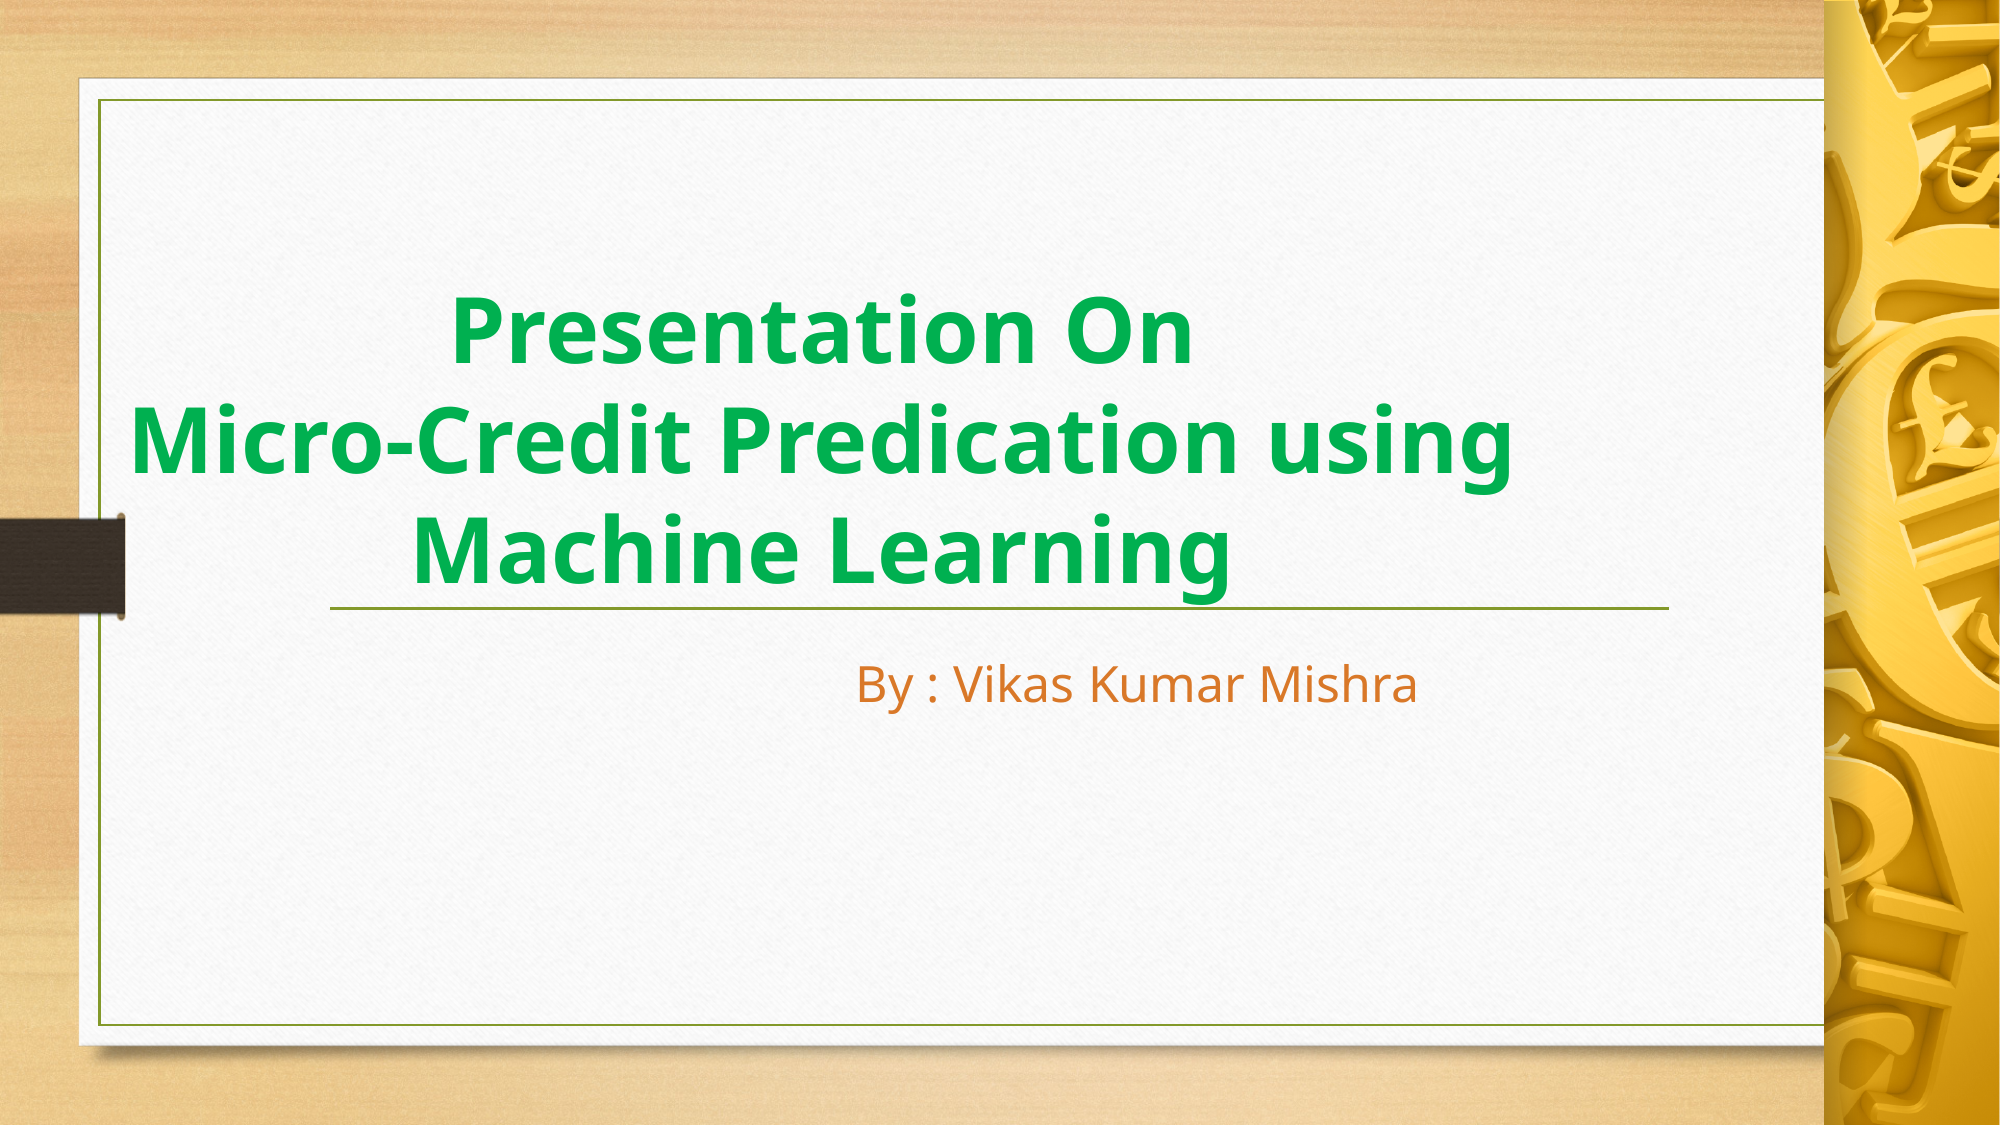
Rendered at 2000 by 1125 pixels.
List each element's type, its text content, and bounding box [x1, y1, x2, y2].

list By : Vikas Kumar Mishra [90, 645, 1900, 791]
picture [0, 0, 2000, 1125]
title Presentation On Micro-Credit Predication using Machine Learning [90, 243, 1555, 610]
